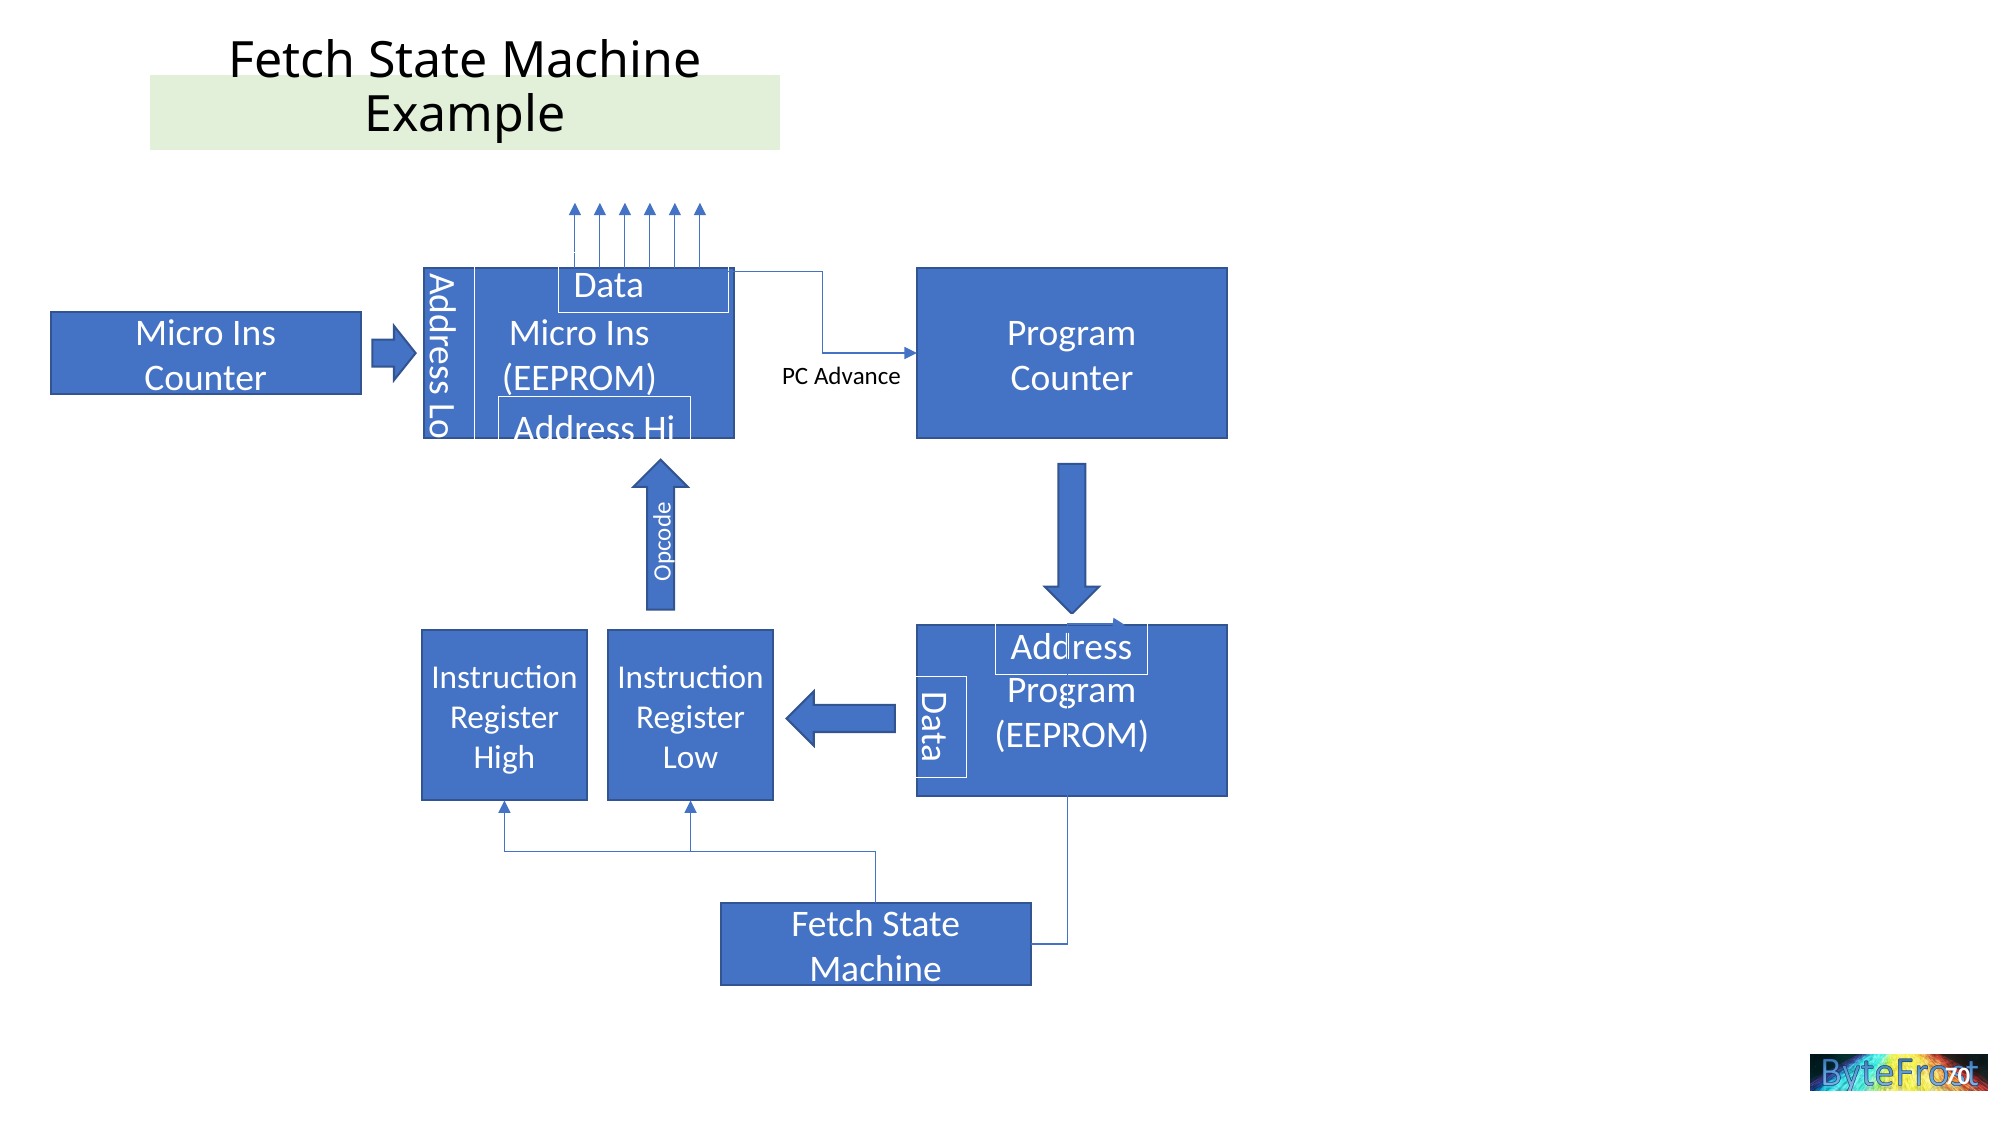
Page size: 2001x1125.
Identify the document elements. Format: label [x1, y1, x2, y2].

text_box [421, 629, 588, 801]
text_box [50, 311, 362, 395]
text_box [767, 214, 1228, 439]
text_box [630, 458, 691, 611]
picture [1810, 1054, 1988, 1091]
text_box [607, 462, 1228, 1038]
title [150, 75, 780, 150]
text_box [371, 202, 735, 456]
text_box [1535, 1044, 1986, 1105]
text_box [785, 688, 896, 749]
